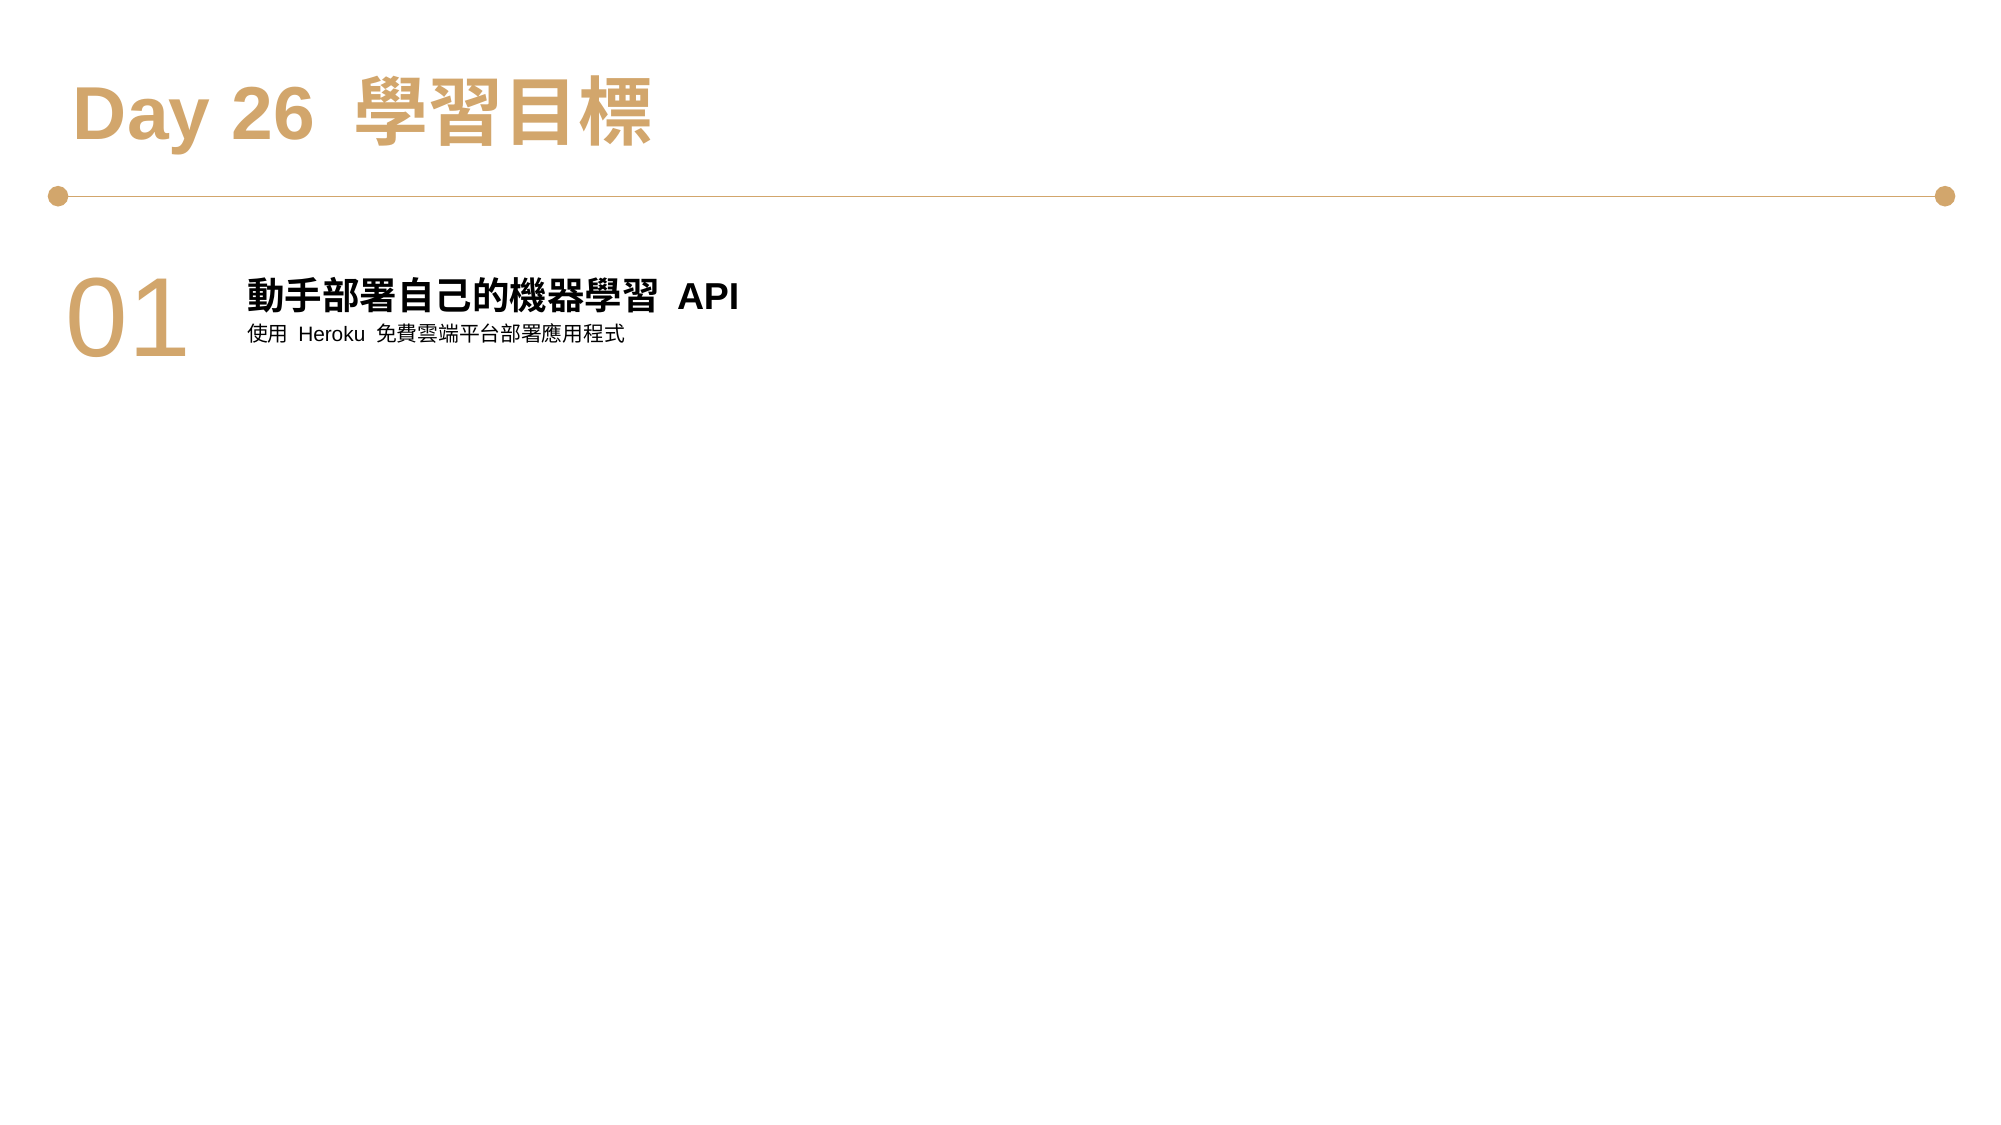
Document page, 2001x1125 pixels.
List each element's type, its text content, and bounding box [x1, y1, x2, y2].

list 01 [50, 252, 253, 390]
list 使用 Heroku 免費雲端平台部署應用程式 [232, 306, 967, 351]
list Day 26 學習目標 [58, 67, 967, 165]
list 動手部署自己的機器學習 API [232, 269, 816, 306]
